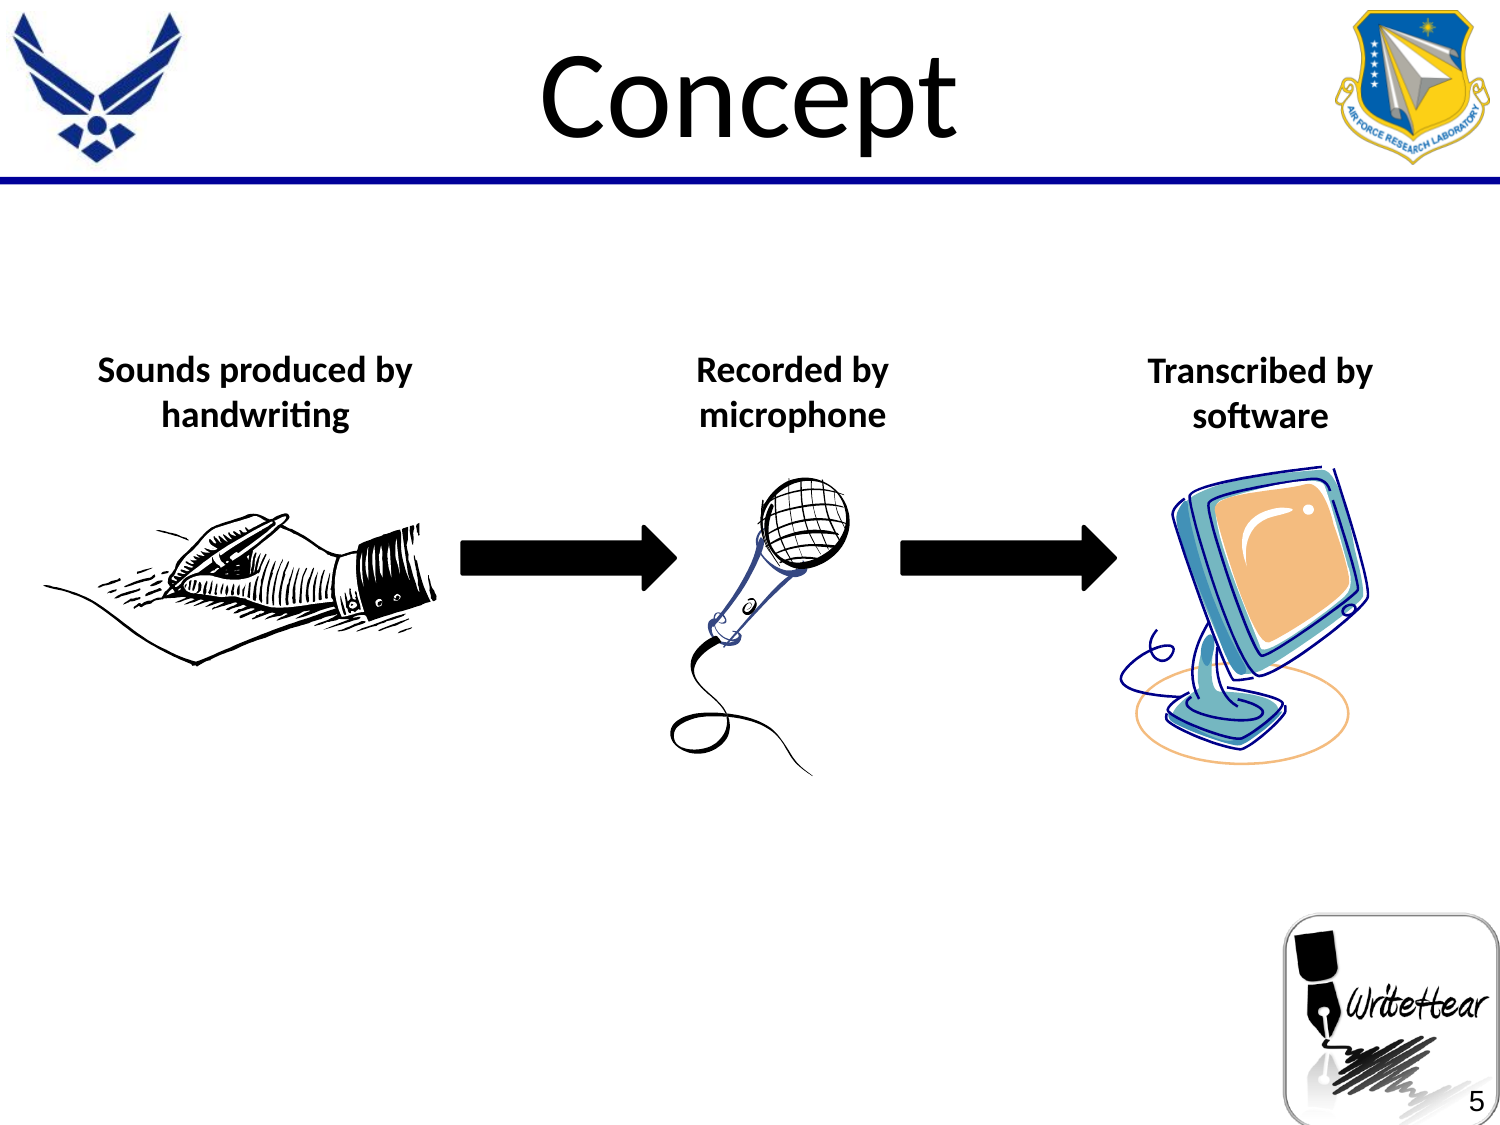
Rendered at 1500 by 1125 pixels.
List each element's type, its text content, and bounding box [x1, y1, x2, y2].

picture [669, 470, 851, 777]
text_box [900, 524, 1114, 592]
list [0, 509, 438, 669]
text_box Recorded by microphone [594, 337, 992, 442]
picture [1119, 465, 1370, 766]
picture [6, 11, 174, 175]
picture [1282, 912, 1500, 1125]
text_box Sounds produced by handwriting [60, 337, 450, 442]
text_box [460, 524, 664, 592]
title Concept [174, 0, 1325, 175]
picture [1335, 10, 1490, 165]
text_box Transcribed by software [1062, 338, 1459, 444]
